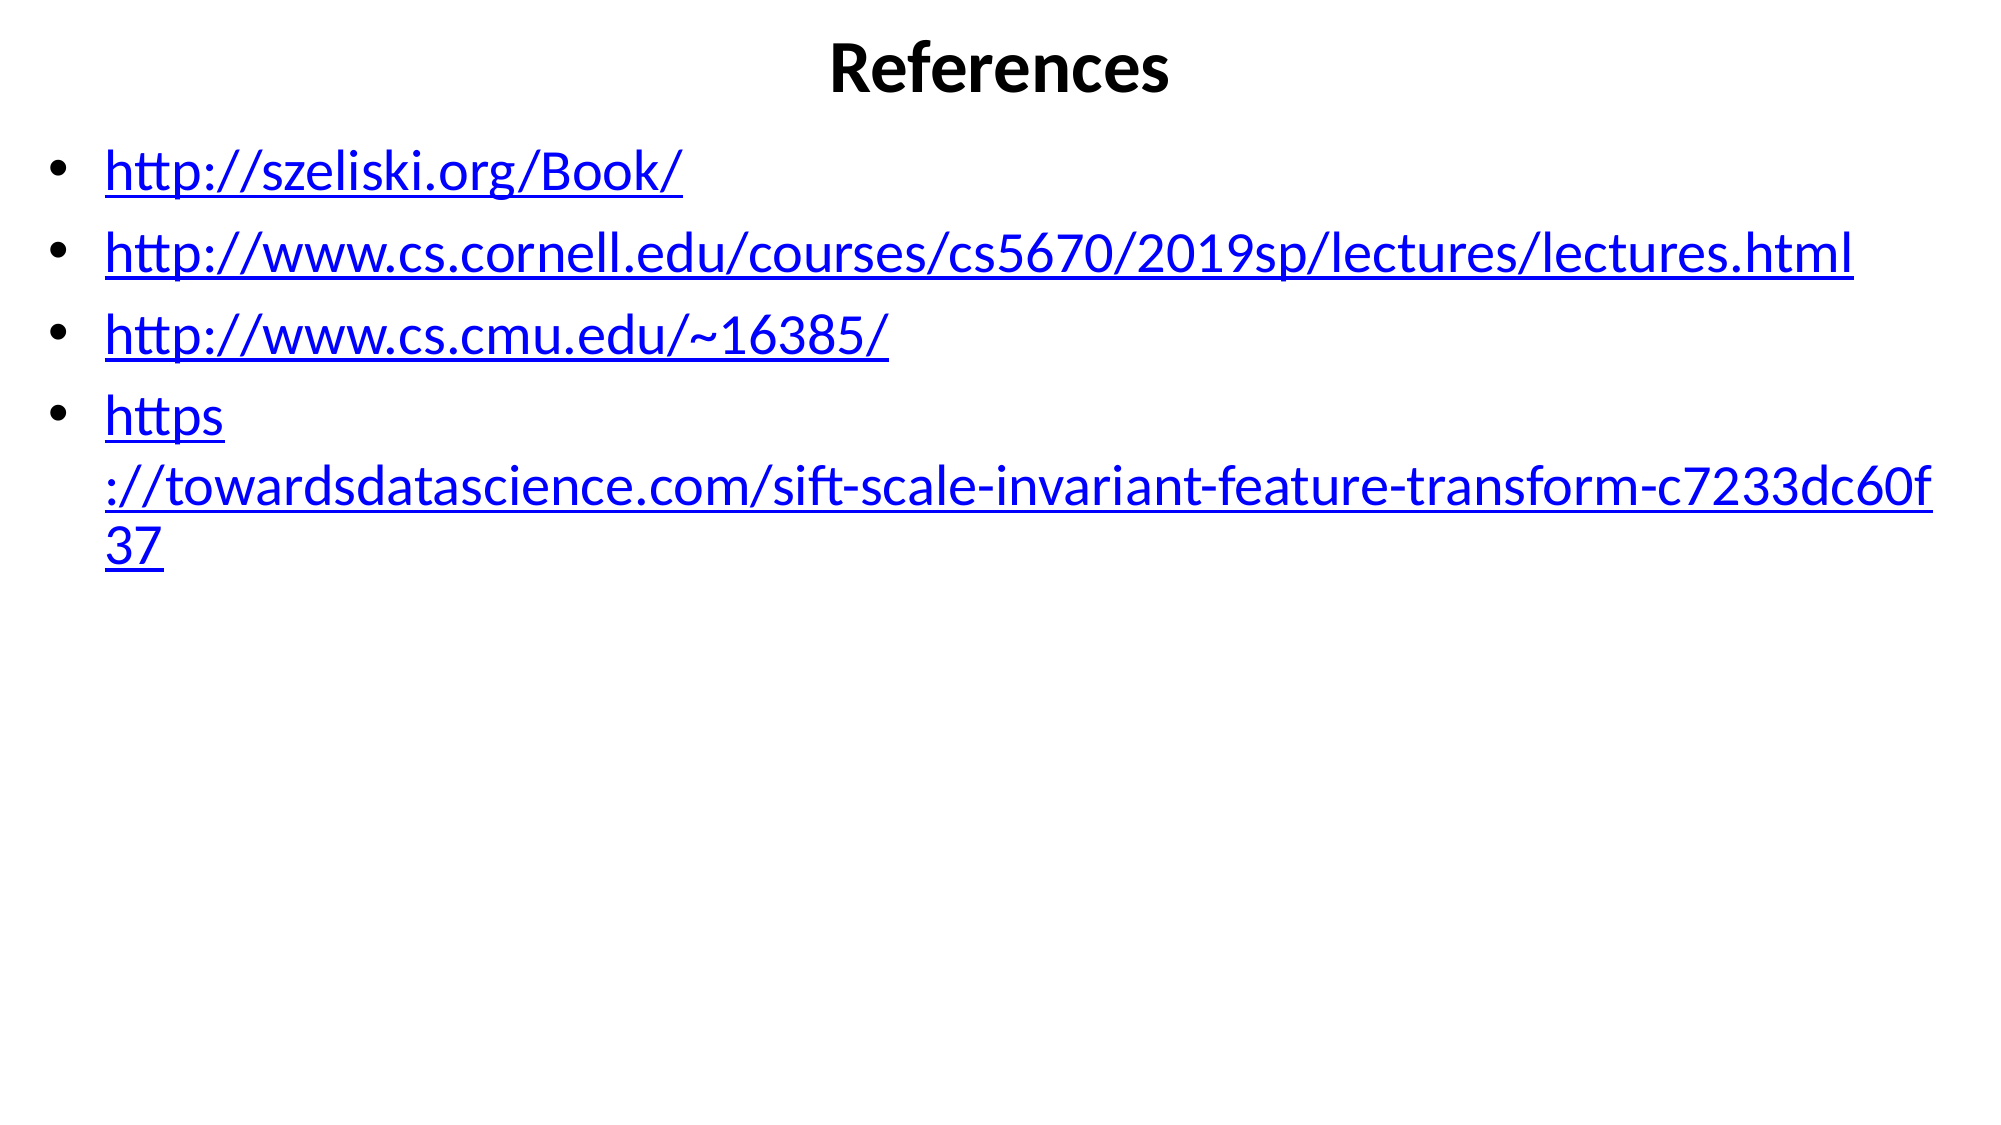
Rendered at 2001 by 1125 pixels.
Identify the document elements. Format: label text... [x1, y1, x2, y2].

list http://szeliski.org/Book/ http://www.cs.cornell.edu/courses/cs5670/2019sp/lectures/lectures.html http://www.cs.cmu.edu/~16385/ https://towardsdatascience.com/sift-scale-invariant-feature-transform-c7233dc60f37 [33, 125, 1967, 1063]
title References [33, 0, 1967, 125]
